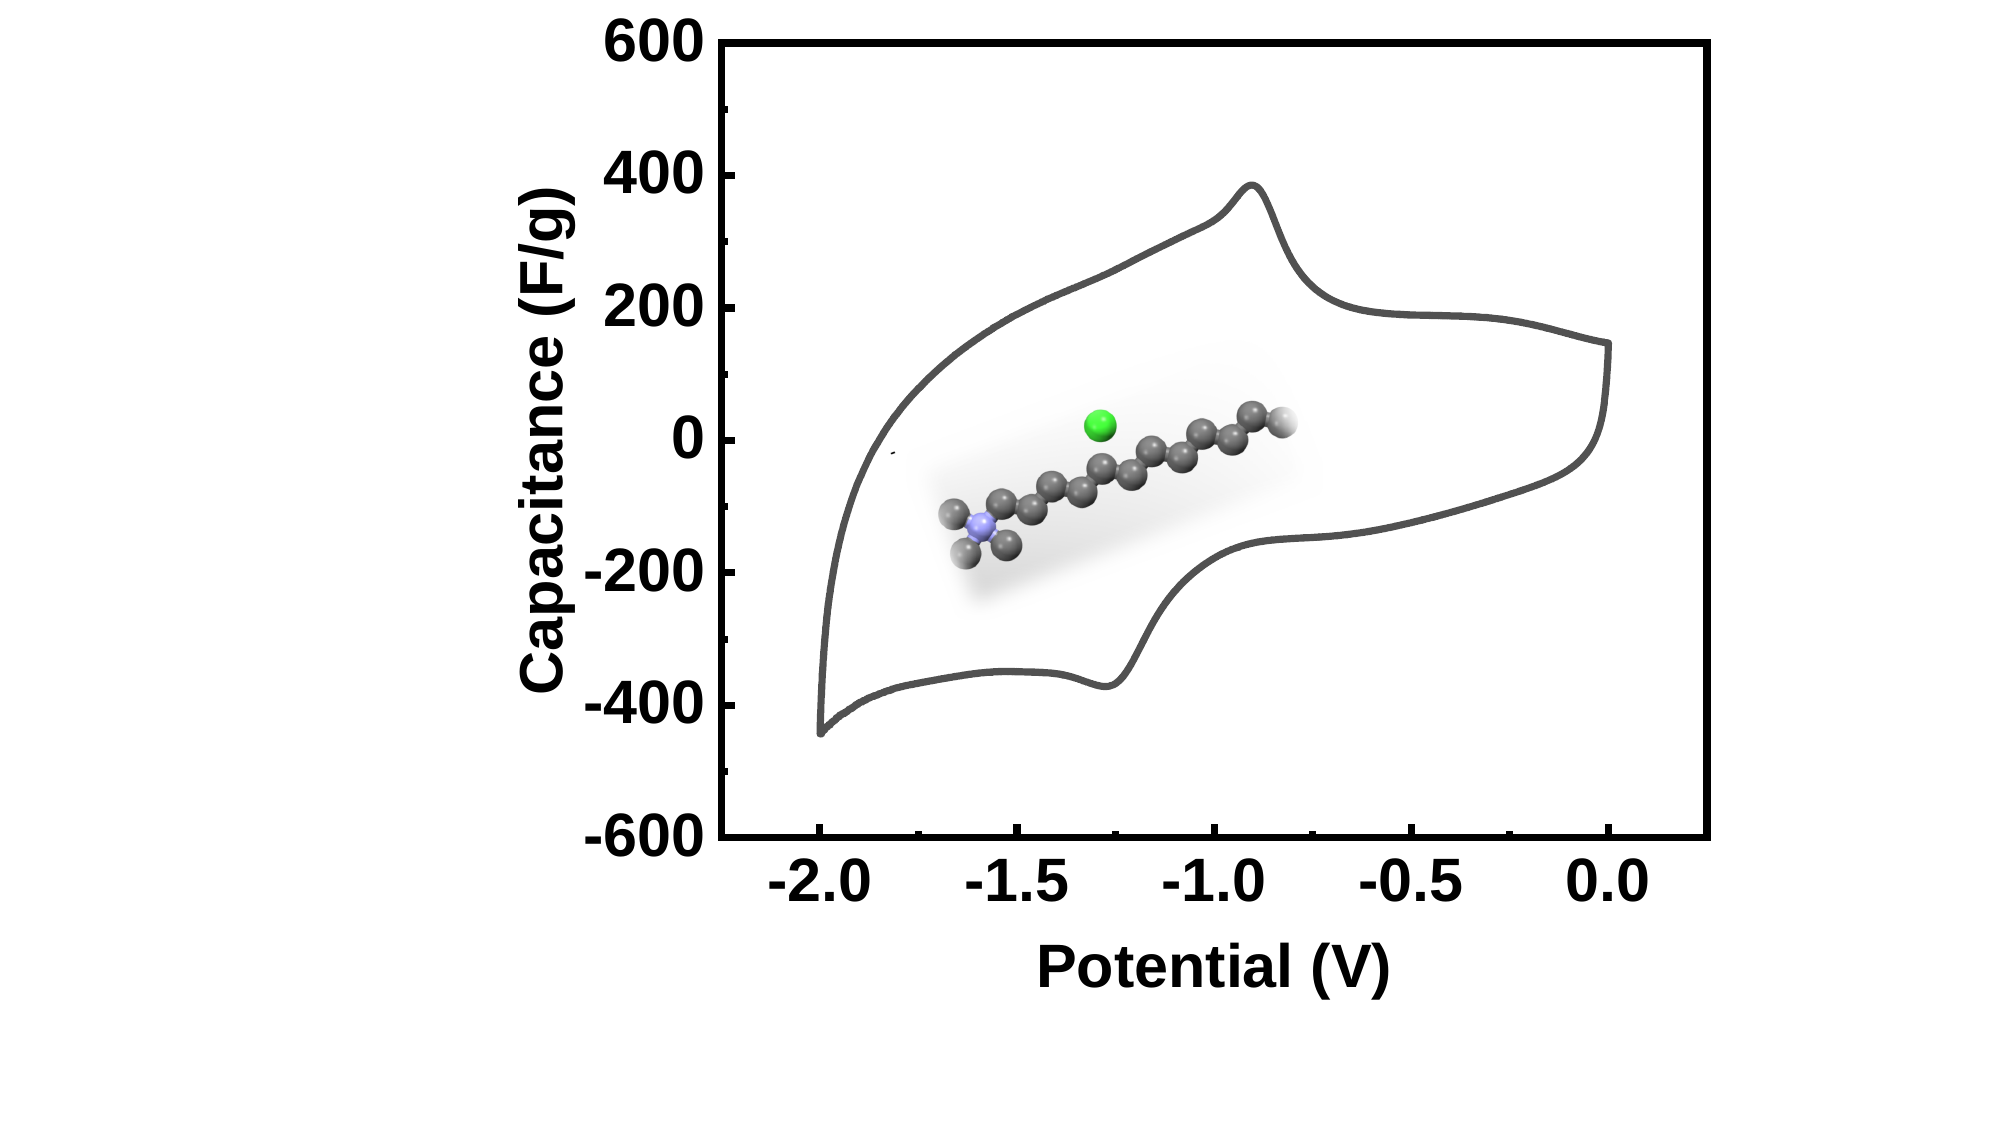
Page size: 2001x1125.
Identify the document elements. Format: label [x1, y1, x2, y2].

text_box [430, 0, 1745, 1006]
picture [911, 375, 1317, 570]
